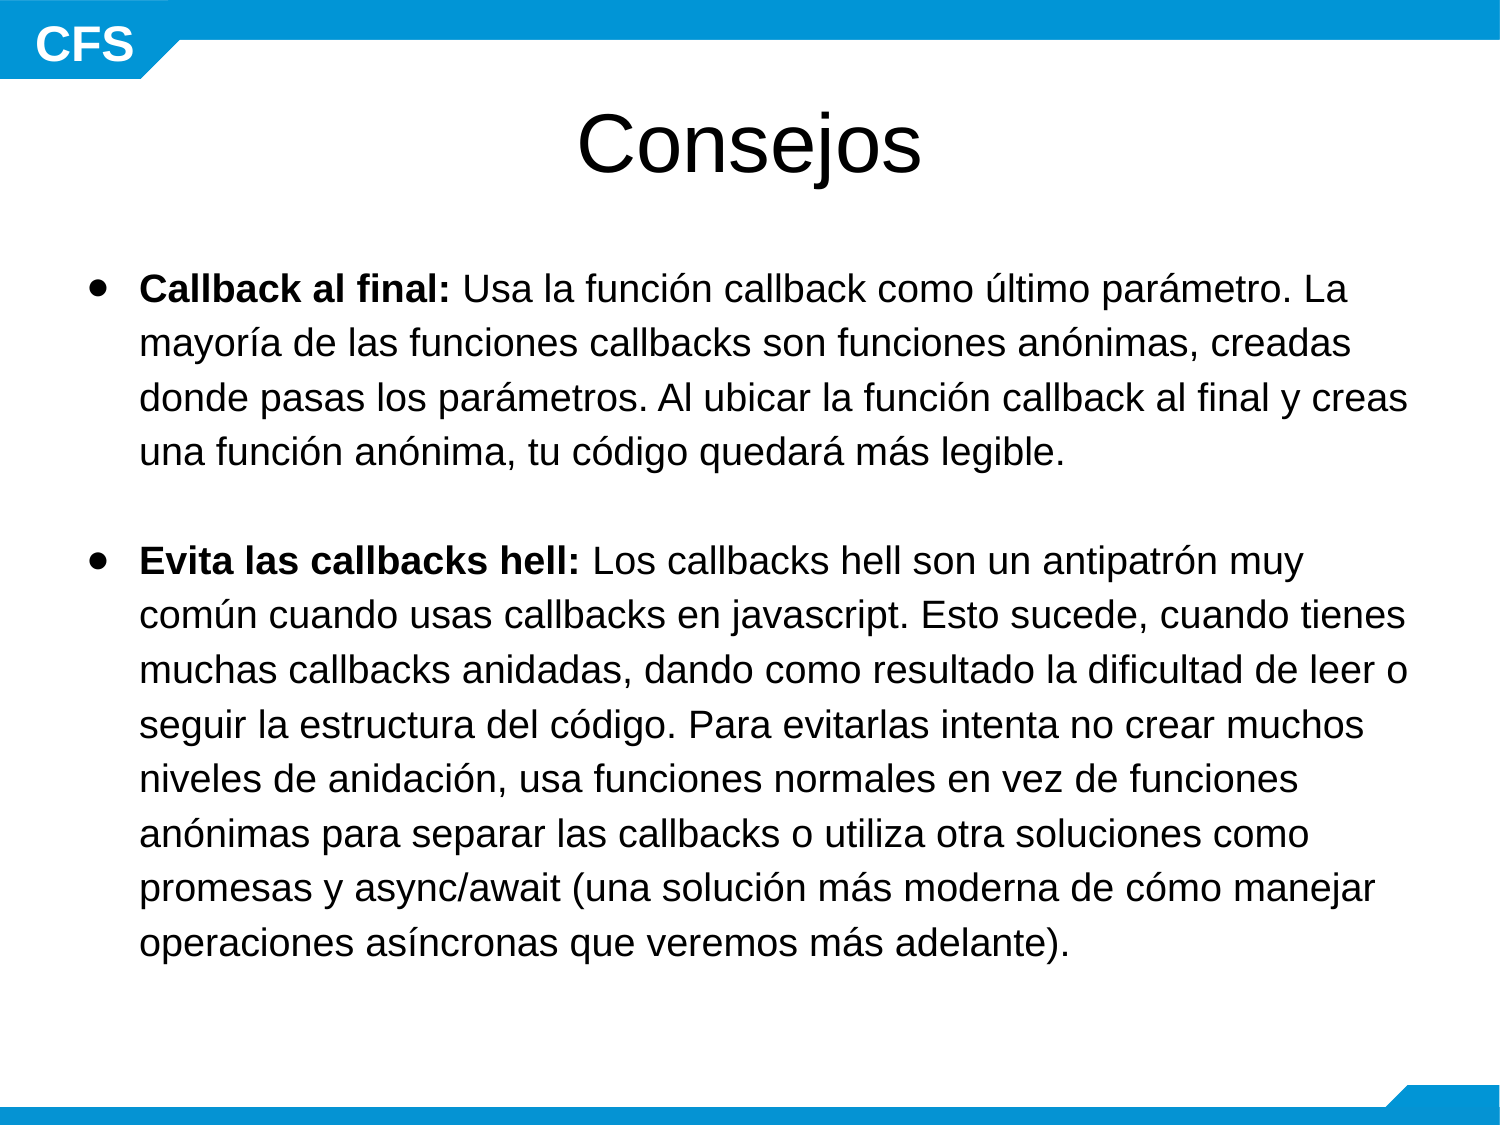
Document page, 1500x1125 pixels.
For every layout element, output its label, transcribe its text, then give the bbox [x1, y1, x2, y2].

list Callback al final: Usa la función callback como último parámetro. La mayoría de las funciones callbacks son funciones anónimas, creadas donde pasas los parámetros. Al ubicar la función callback al final y creas una función anónima, tu código quedará más legible. Evita las callbacks hell: Los callbacks hell son un antipatrón muy común cuando usas callbacks en javascript. Esto sucede, cuando tienes muchas callbacks anidadas, dando como resultado la dificultad de leer o seguir la estructura del código. Para evitarlas intenta no crear muchos niveles de anidación, usa funciones normales en vez de funciones anónimas para separar las callbacks o utiliza otra soluciones como promesas y async/await (una solución más moderna de cómo manejar operaciones asíncronas que veremos más adelante). [49, 248, 1447, 940]
title Consejos [103, 45, 1397, 246]
